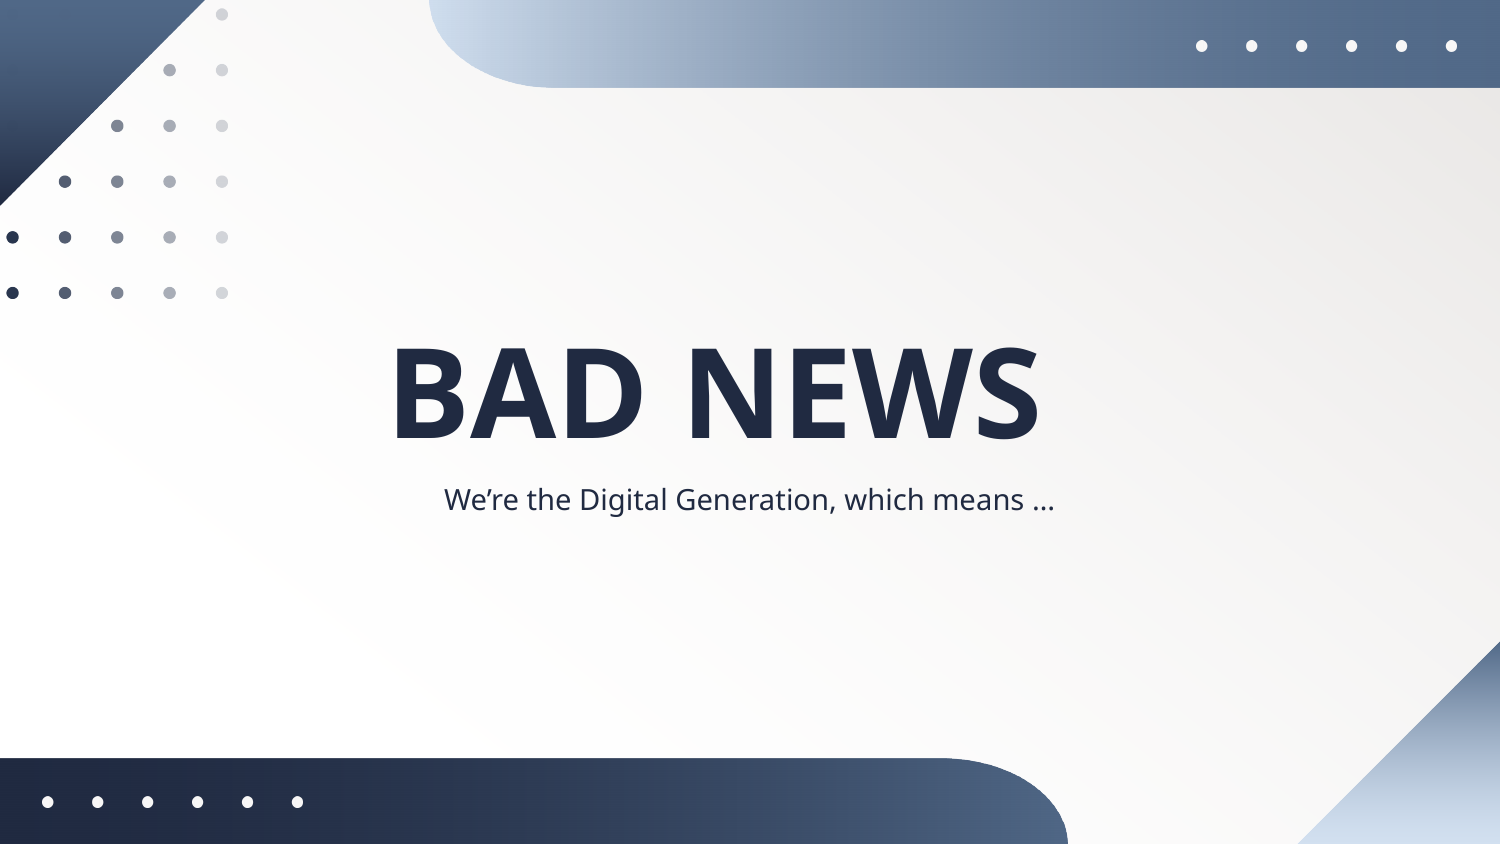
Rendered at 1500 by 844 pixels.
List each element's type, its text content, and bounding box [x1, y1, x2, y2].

subtitle We’re the Digital Generation, which means … [406, 465, 1094, 537]
picture [0, 0, 1500, 844]
title BAD NEWS [335, 307, 1094, 479]
